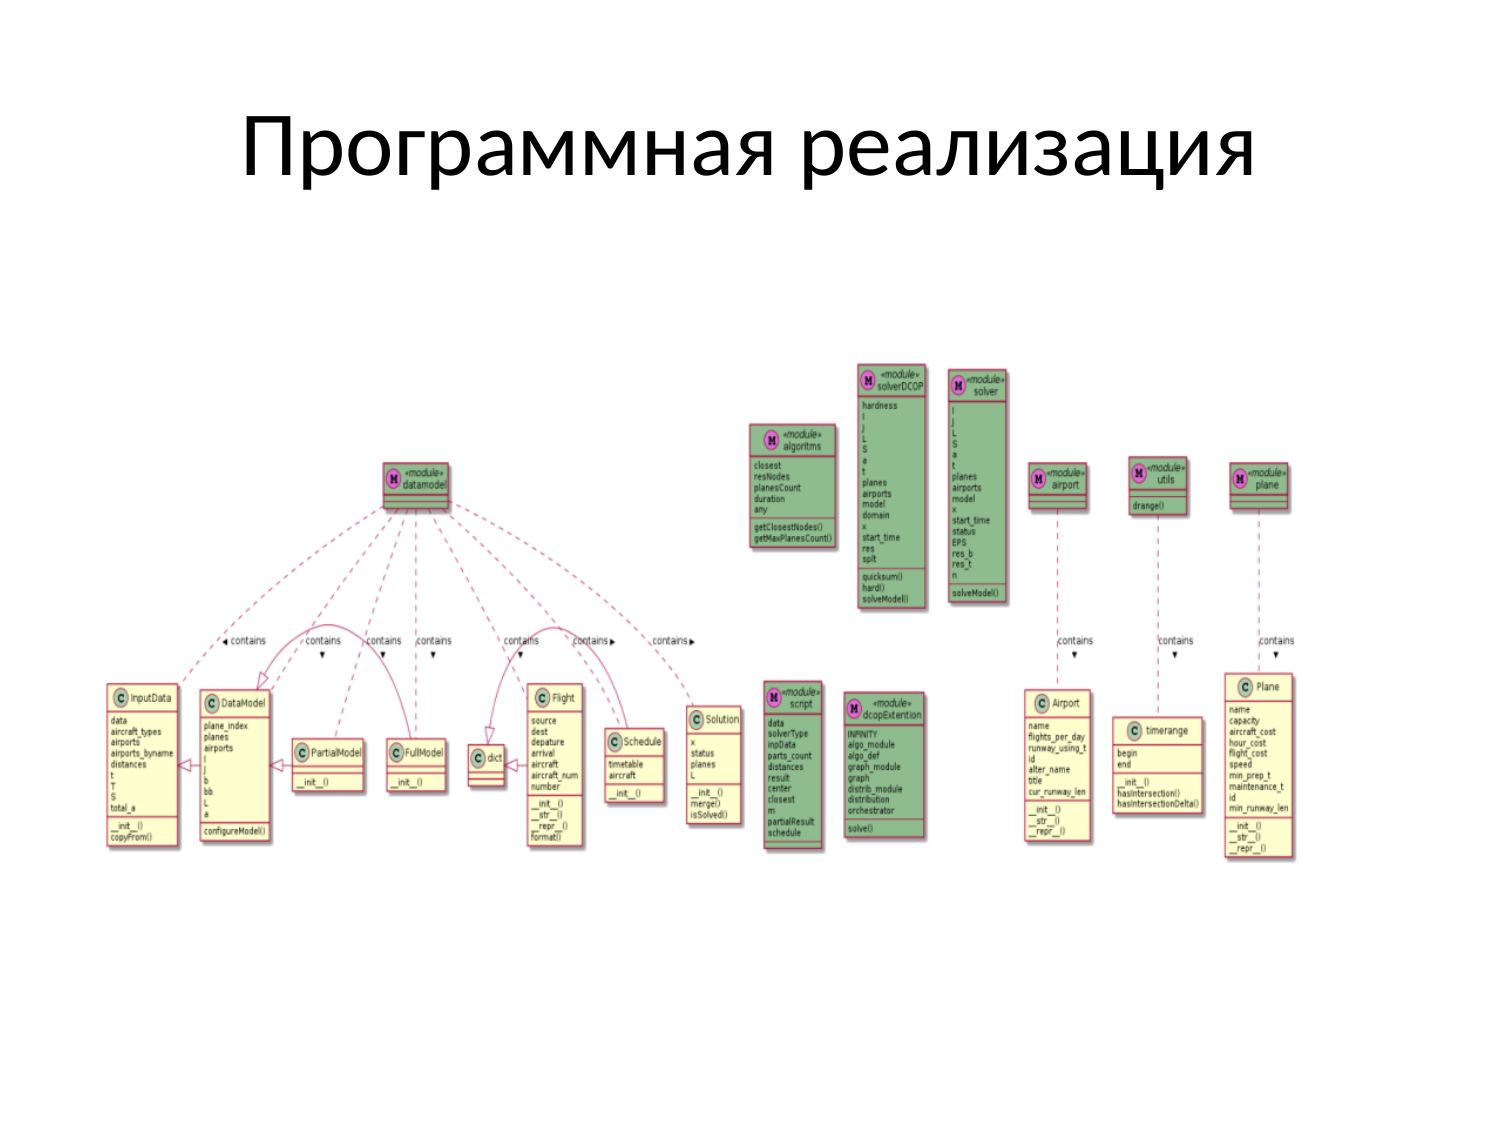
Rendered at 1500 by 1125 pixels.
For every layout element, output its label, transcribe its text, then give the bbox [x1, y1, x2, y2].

picture [102, 348, 1301, 869]
title Программная реализация [75, 45, 1425, 233]
